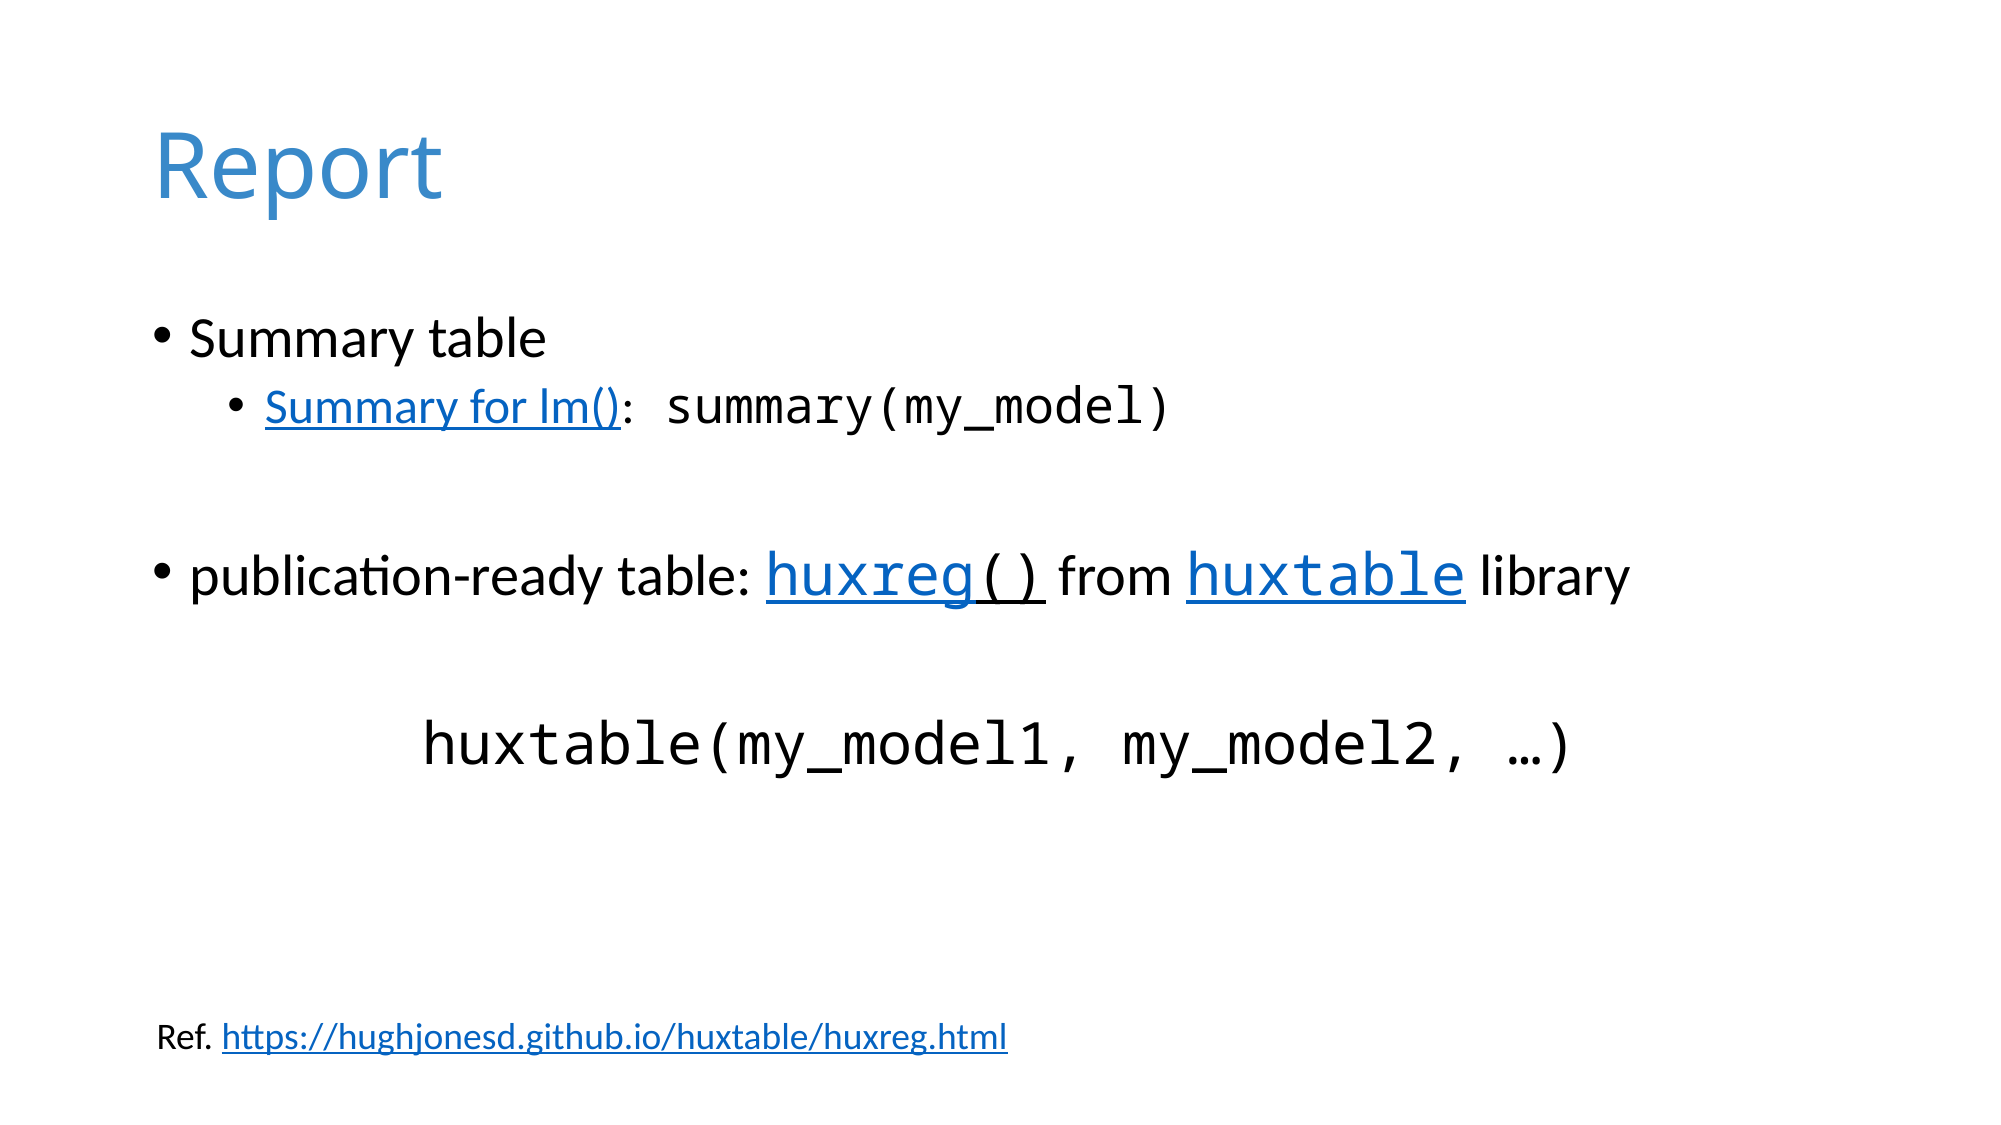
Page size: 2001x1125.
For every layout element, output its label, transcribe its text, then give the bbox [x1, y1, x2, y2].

list Summary table Summary for lm(): summary(my_model) publication-ready table: huxreg() from huxtable library huxtable(my_model1, my_model2, …) [137, 299, 1863, 1014]
title Report [137, 59, 1863, 278]
text_box Ref. https://hughjonesd.github.io/huxtable/huxreg.html [141, 1004, 1552, 1065]
